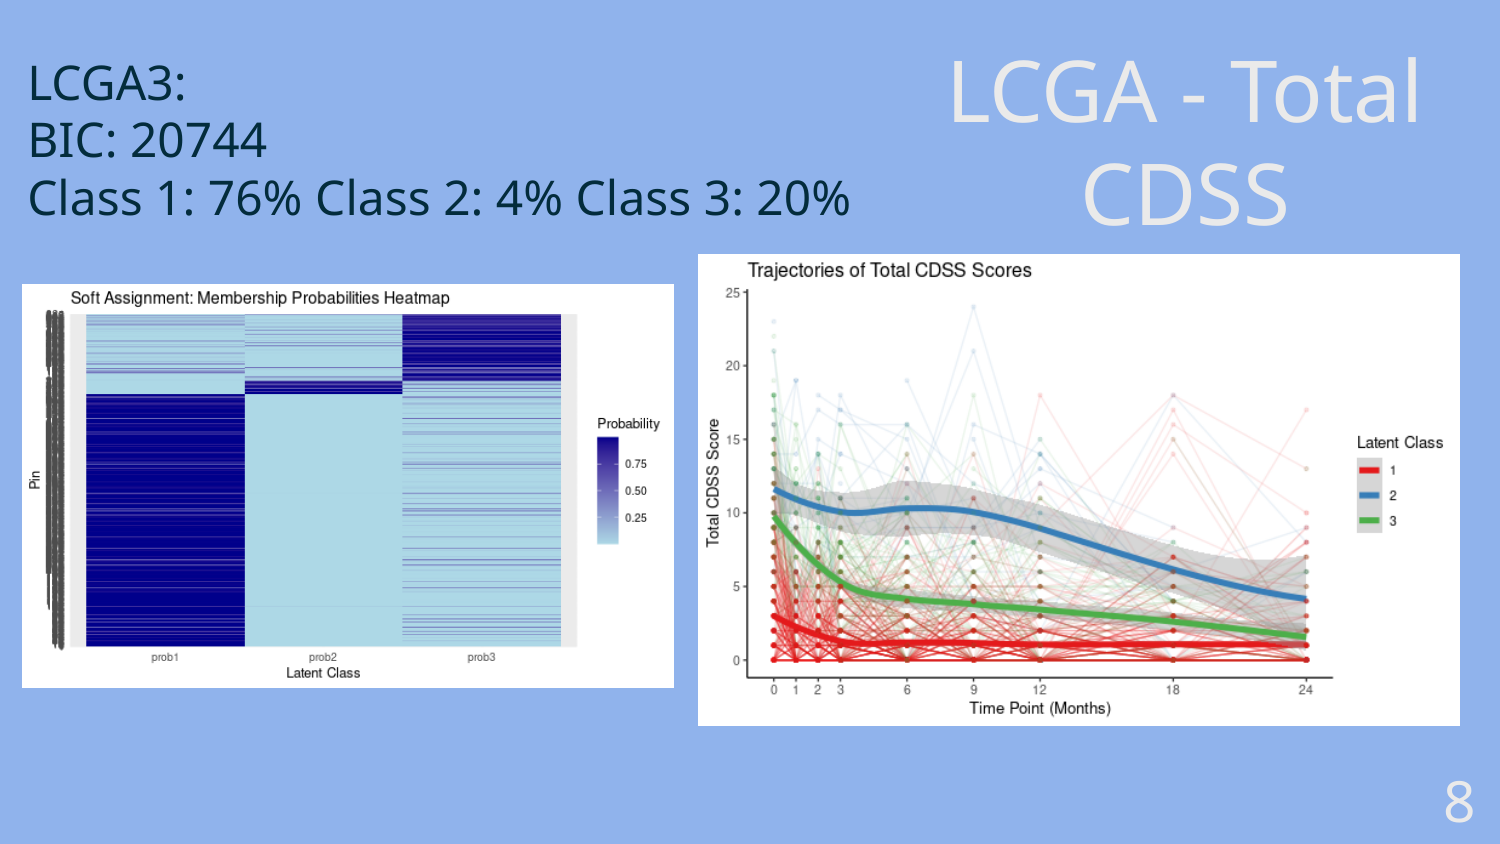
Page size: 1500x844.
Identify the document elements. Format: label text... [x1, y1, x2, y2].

text_box LCGA - Total CDSS [870, 22, 1500, 215]
picture [22, 284, 674, 688]
text_box LCGA3: BIC: 20744 Class 1: 76% Class 2: 4% Class 3: 20% [12, 37, 998, 230]
text_box 8 [1428, 750, 1480, 806]
picture [698, 253, 1461, 726]
